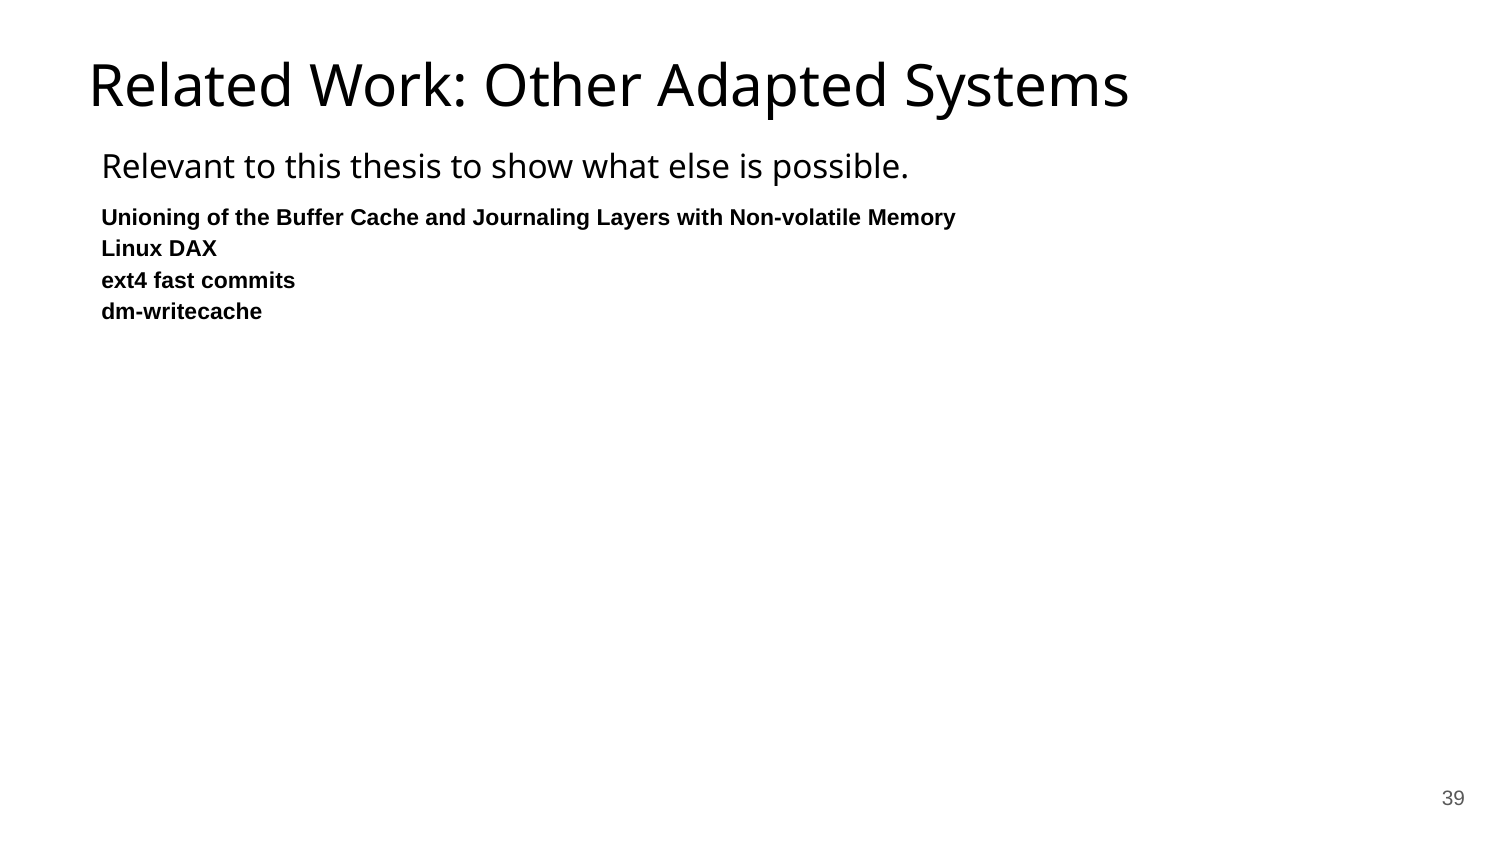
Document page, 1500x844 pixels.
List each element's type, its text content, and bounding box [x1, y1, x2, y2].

title Related Work: Other Adapted Systems [73, 33, 1476, 165]
text_box Relevant to this thesis to show what else is possible. Unioning of the Buffer Cache and Journaling Layers with Non-volatile Memory Linux DAX ext4 fast commits dm-writecache [86, 130, 1441, 776]
slide_number ‹#› [1389, 764, 1480, 830]
